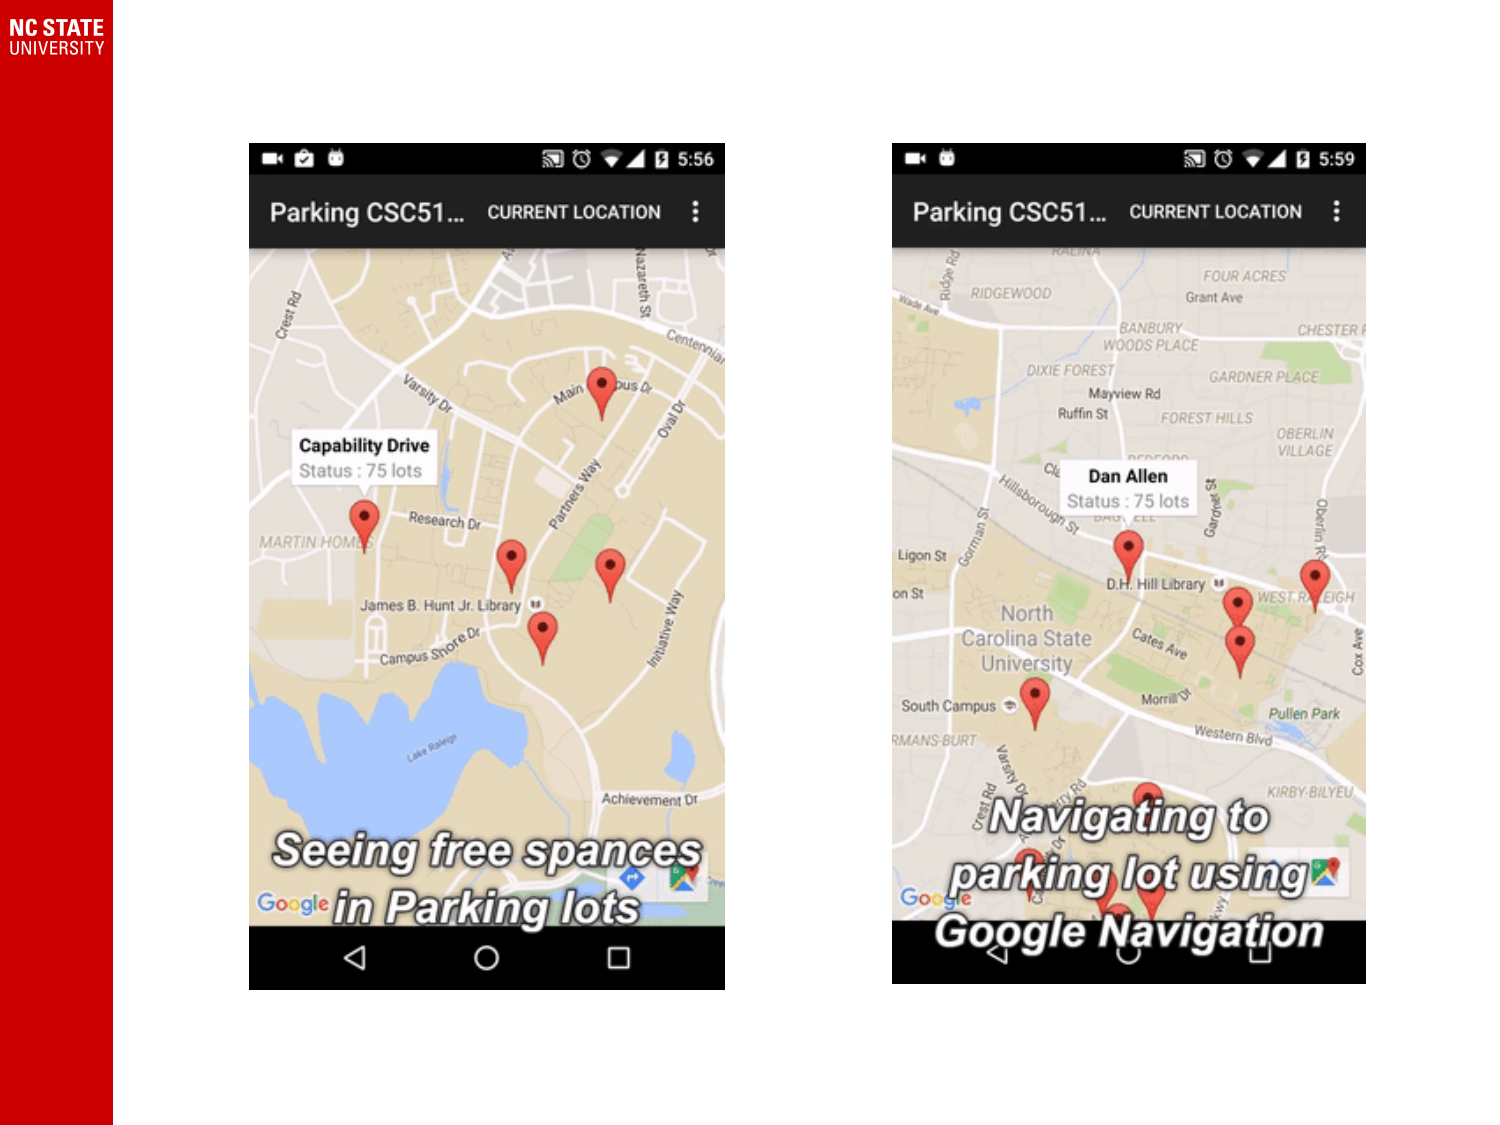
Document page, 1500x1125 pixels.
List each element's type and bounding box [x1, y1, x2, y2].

picture [0, 0, 113, 1125]
list [248, 143, 726, 990]
picture [892, 142, 1366, 985]
